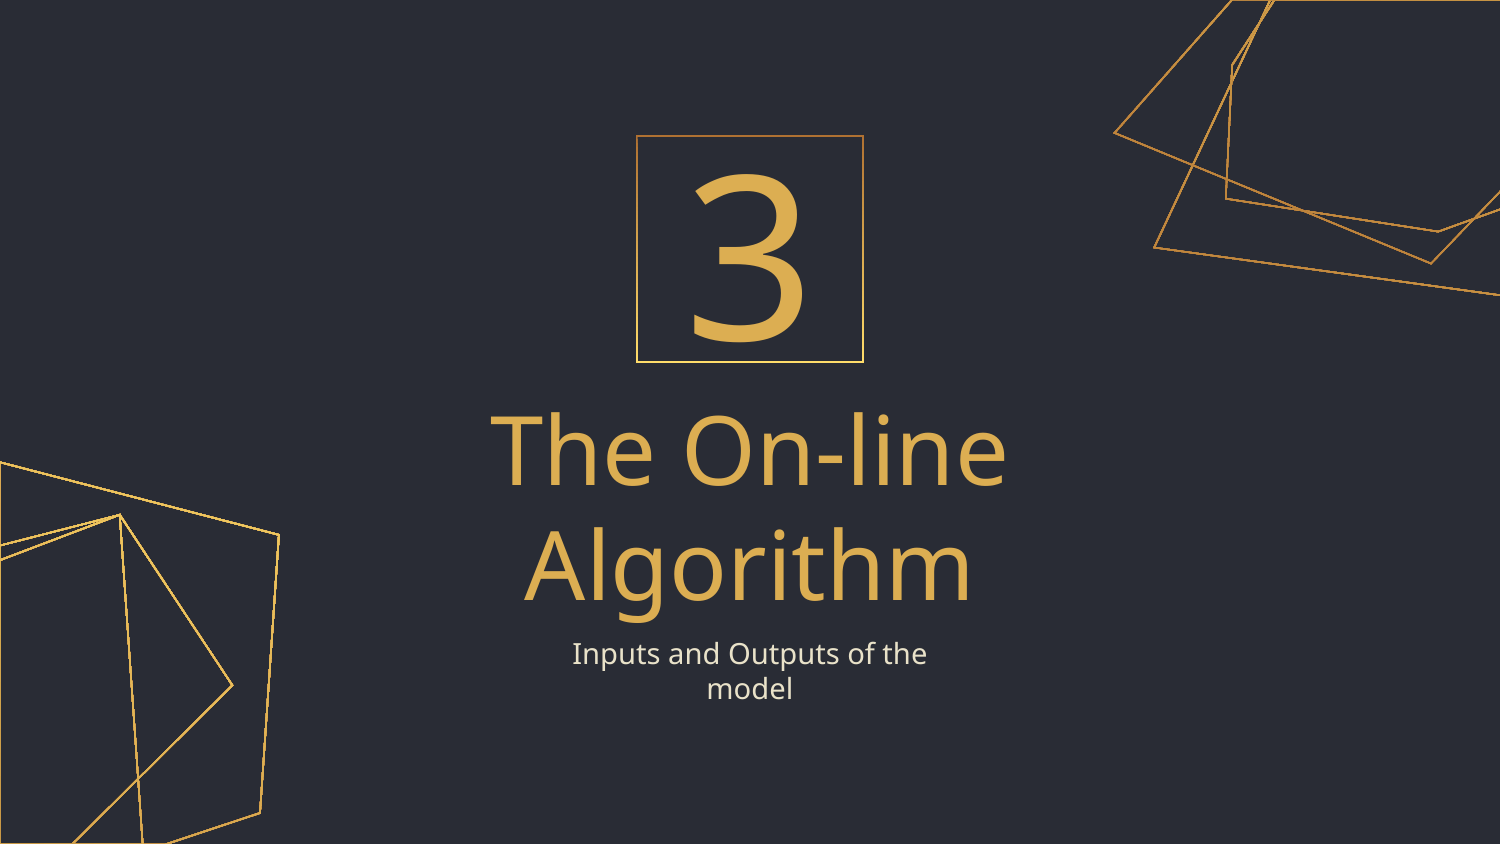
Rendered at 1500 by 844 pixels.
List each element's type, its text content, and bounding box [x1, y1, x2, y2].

subtitle Inputs and Outputs of the model [514, 620, 986, 727]
title The On-line Algorithm [400, 383, 1100, 627]
text_box [635, 356, 865, 364]
text_box [635, 134, 865, 142]
title 3 [505, 142, 995, 356]
